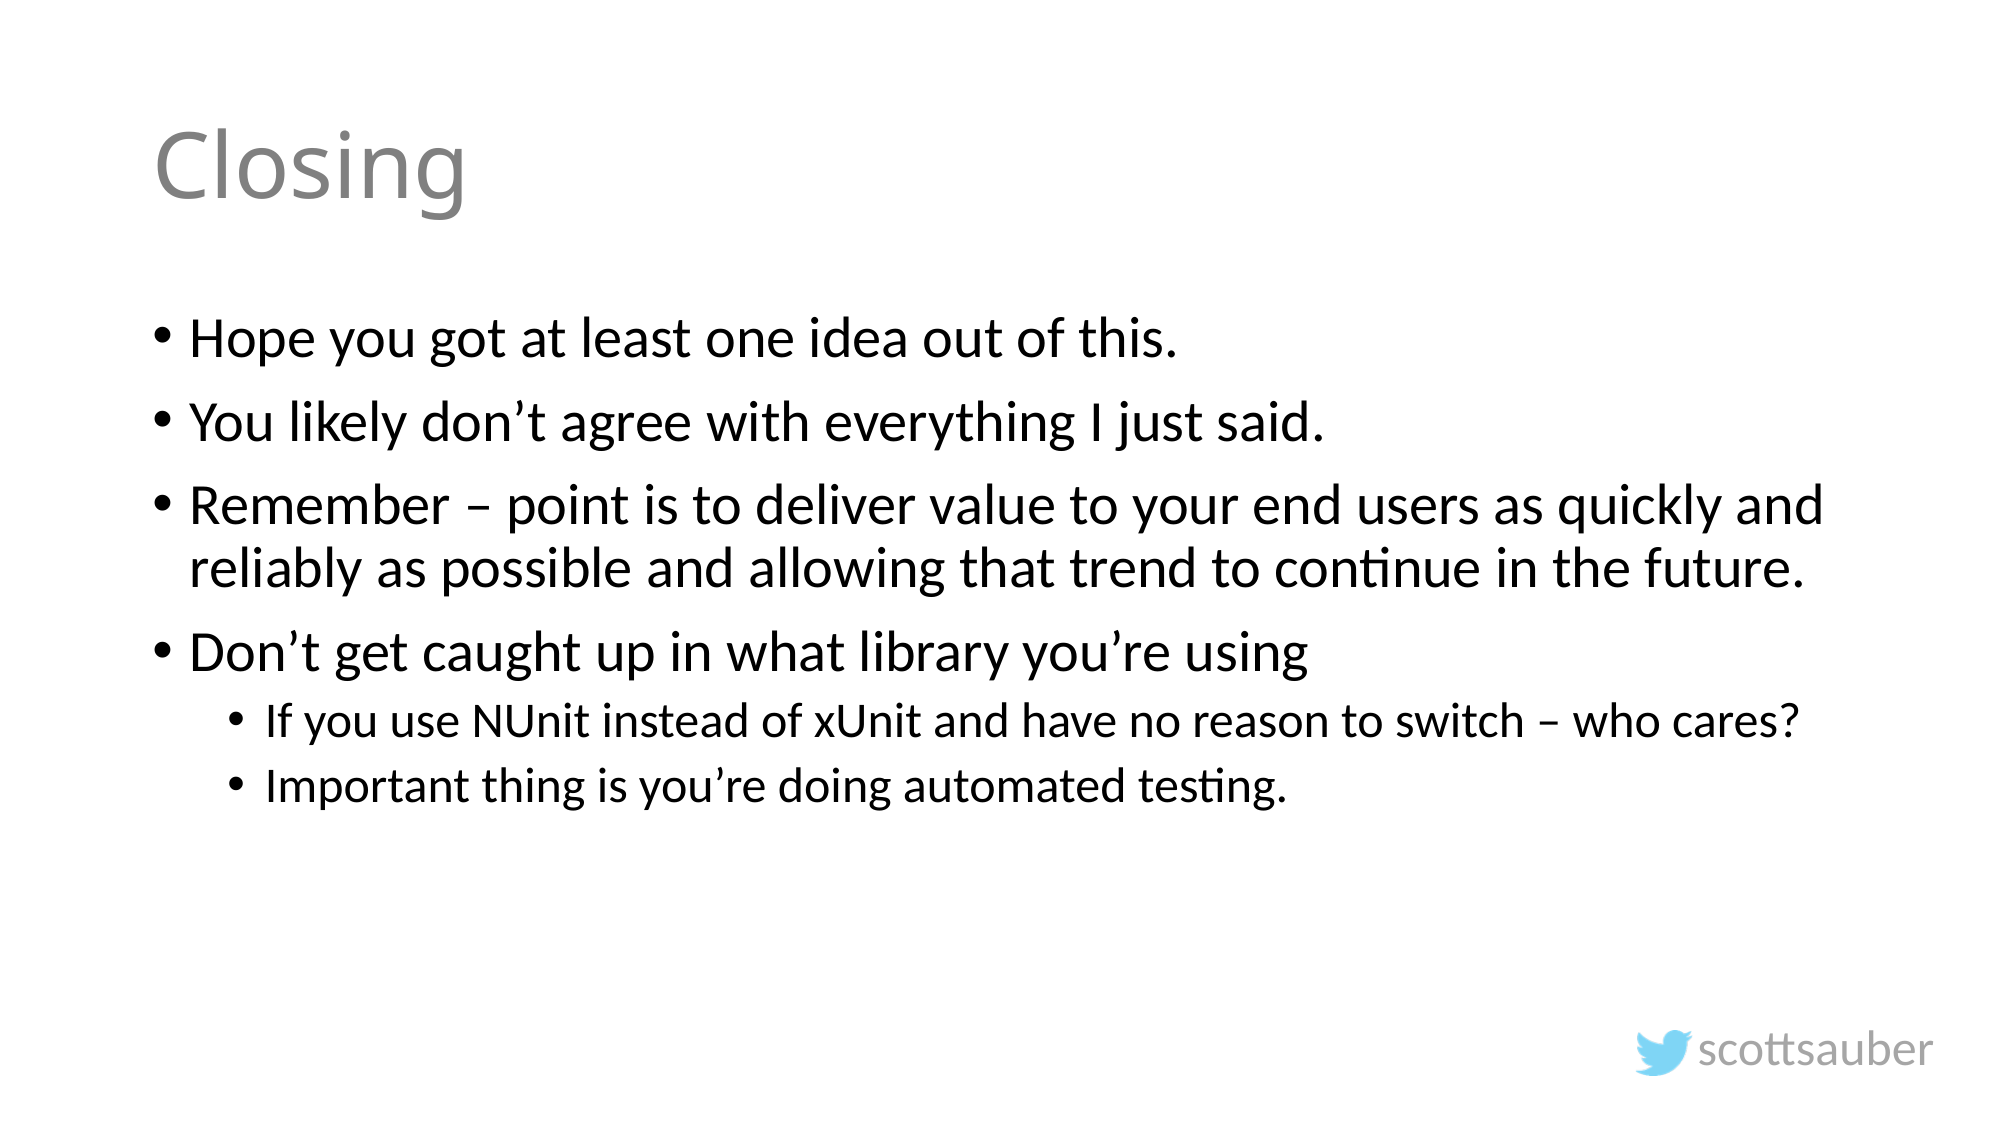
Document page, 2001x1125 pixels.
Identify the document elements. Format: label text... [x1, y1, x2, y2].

list Hope you got at least one idea out of this. You likely don’t agree with everything I just said. Remember – point is to deliver value to your end users as quickly and reliably as possible and allowing that trend to continue in the future. Don’t get caught up in what library you’re using If you use NUnit instead of xUnit and have no reason to switch – who cares? Important thing is you’re doing automated testing. [137, 299, 1863, 1014]
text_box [1635, 1014, 1986, 1093]
title Closing [137, 59, 1863, 278]
